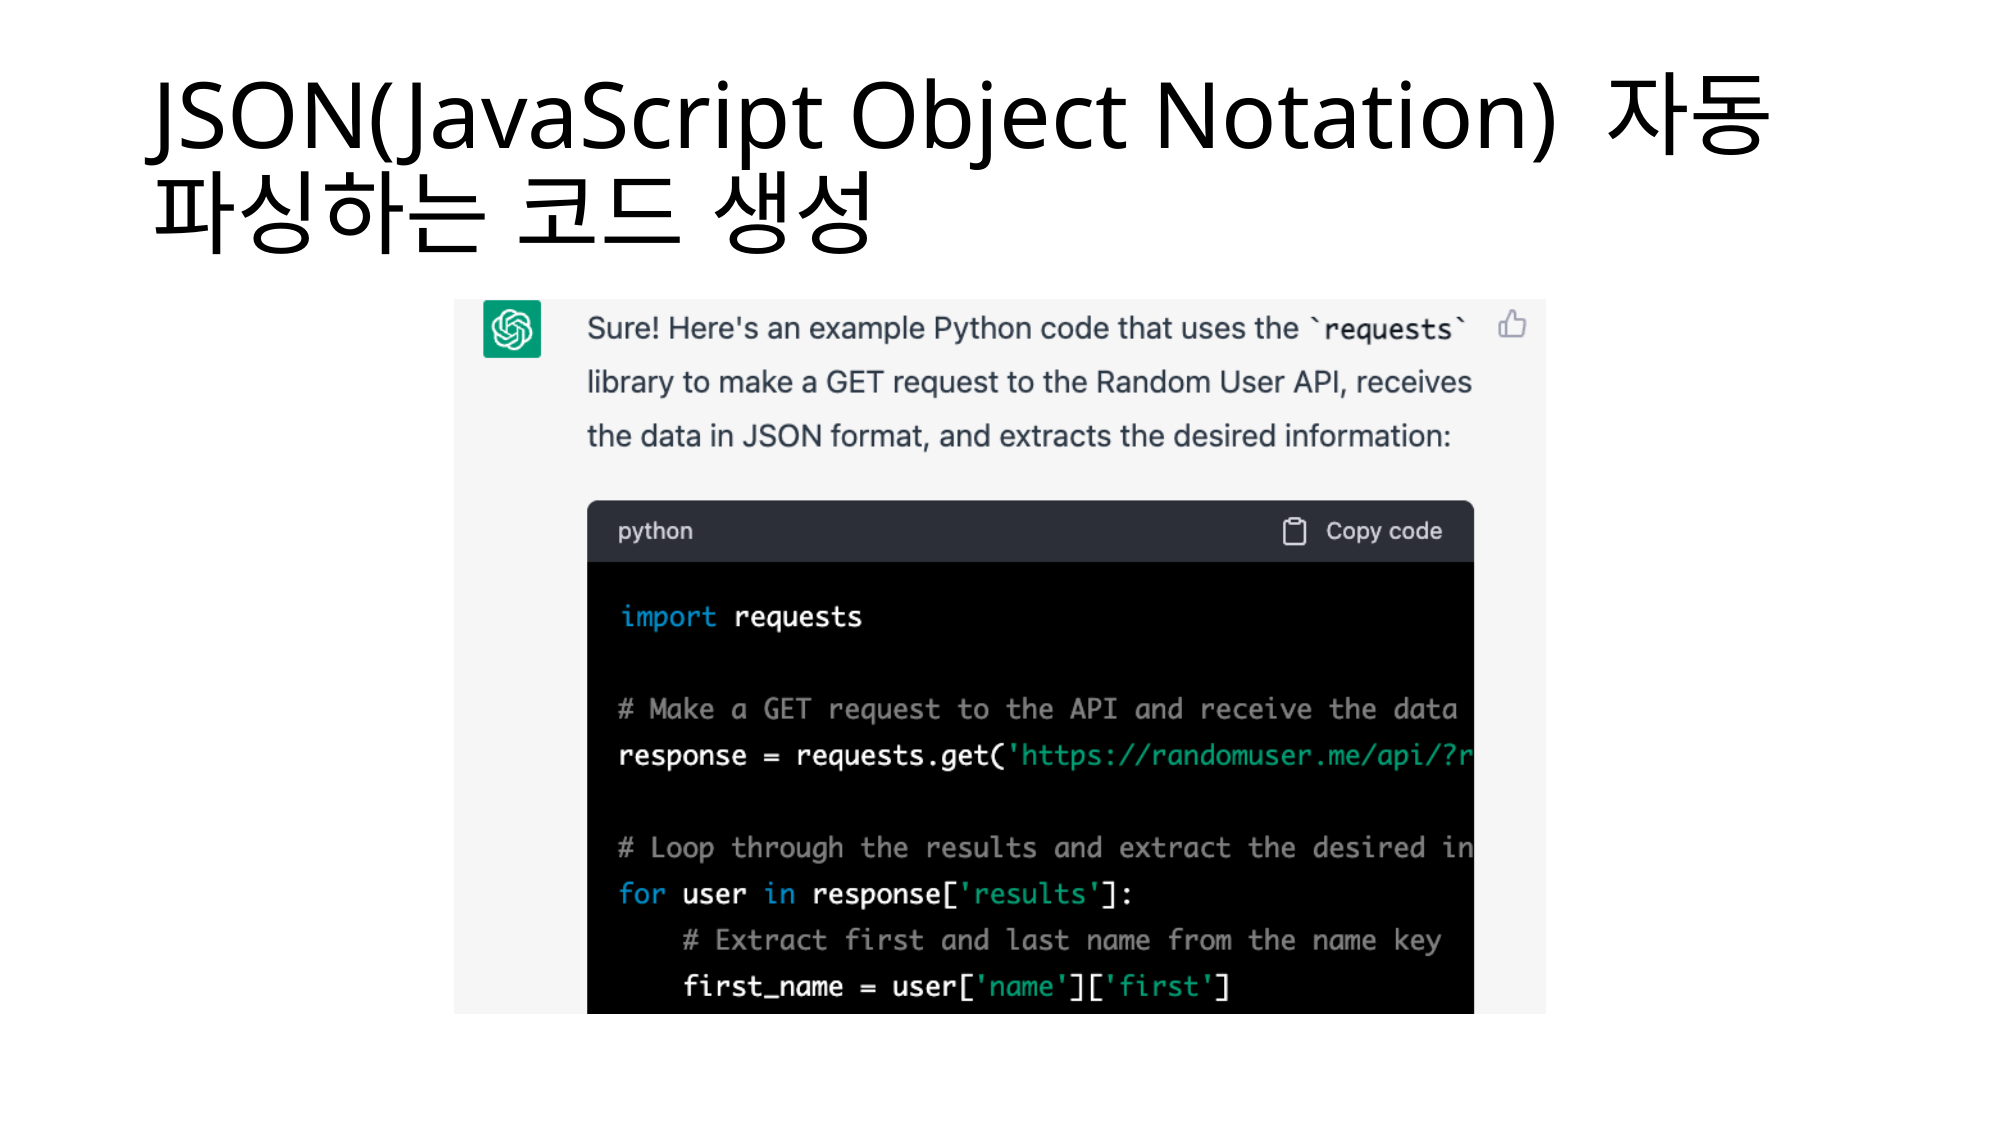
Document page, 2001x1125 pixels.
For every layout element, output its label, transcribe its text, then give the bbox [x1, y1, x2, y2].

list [454, 299, 1546, 1014]
title JSON(JavaScript Object Notation) 자동 파싱하는 코드 생성 [137, 59, 1863, 278]
